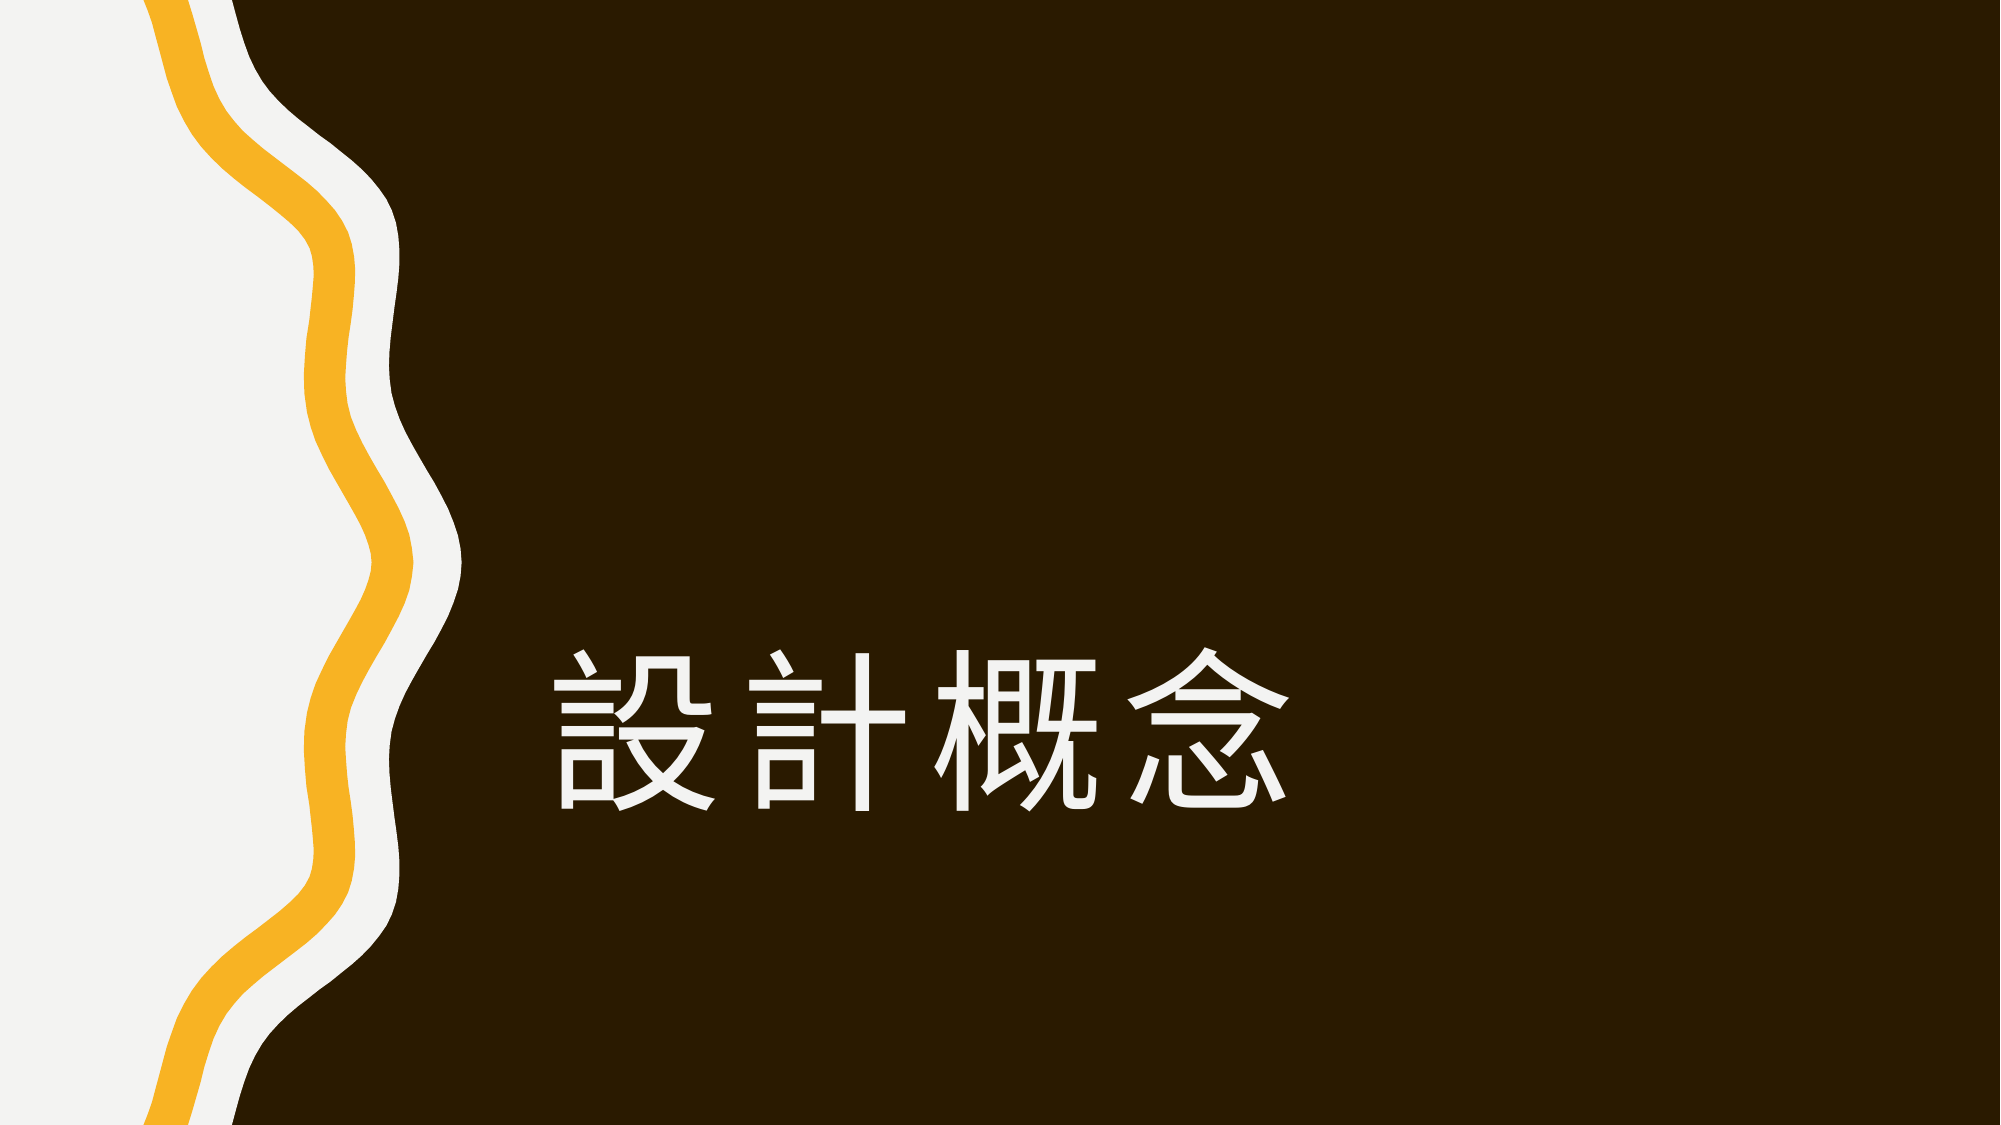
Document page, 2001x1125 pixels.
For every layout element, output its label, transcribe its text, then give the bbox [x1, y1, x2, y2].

title 設計概念 [531, 176, 1875, 843]
